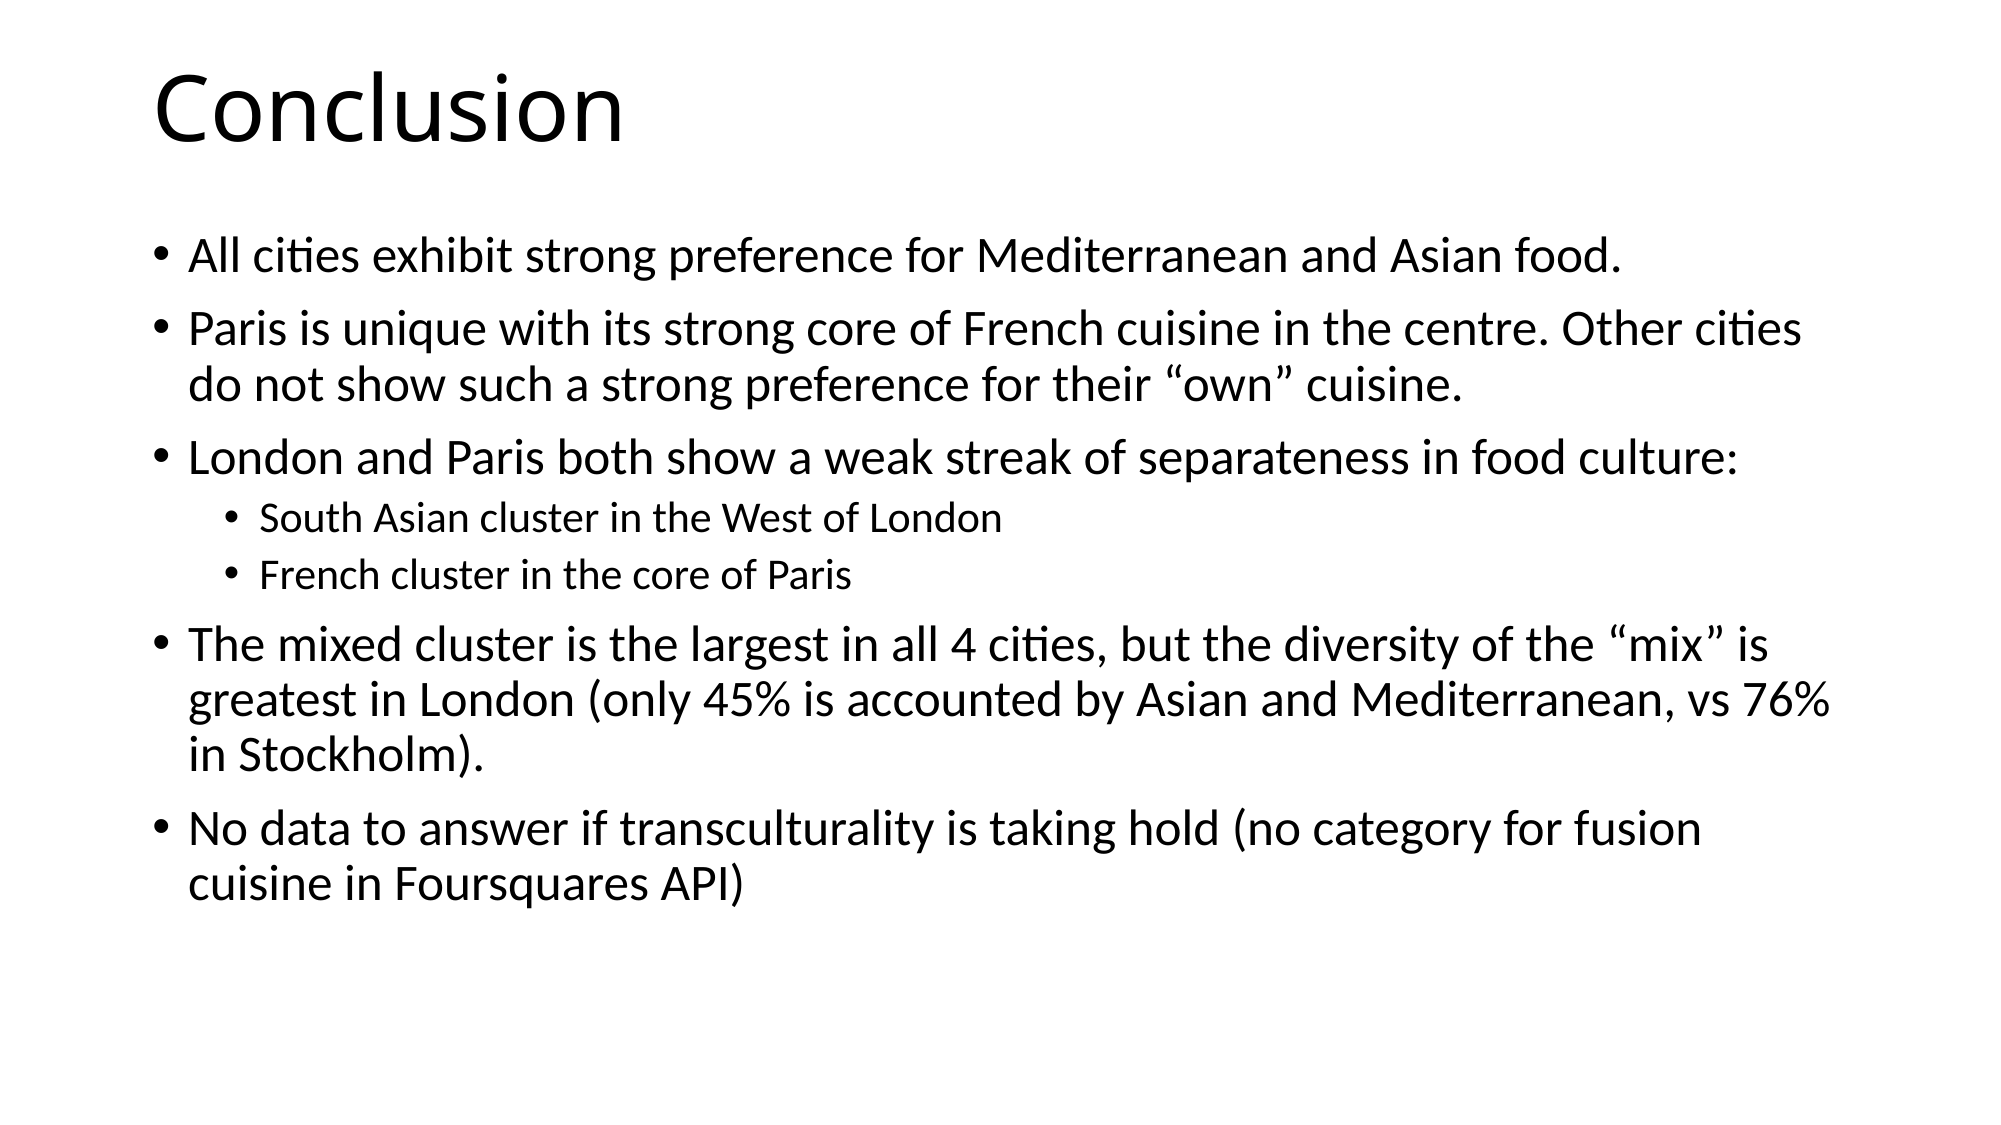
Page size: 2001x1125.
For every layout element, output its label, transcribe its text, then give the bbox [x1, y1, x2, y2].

list All cities exhibit strong preference for Mediterranean and Asian food. Paris is unique with its strong core of French cuisine in the centre. Other cities do not show such a strong preference for their “own” cuisine. London and Paris both show a weak streak of separateness in food culture: South Asian cluster in the West of London French cluster in the core of Paris The mixed cluster is the largest in all 4 cities, but the diversity of the “mix” is greatest in London (only 45% is accounted by Asian and Mediterranean, vs 76% in Stockholm). No data to answer if transculturality is taking hold (no category for fusion cuisine in Foursquares API) [137, 220, 1863, 935]
title Conclusion [137, 2, 1863, 220]
